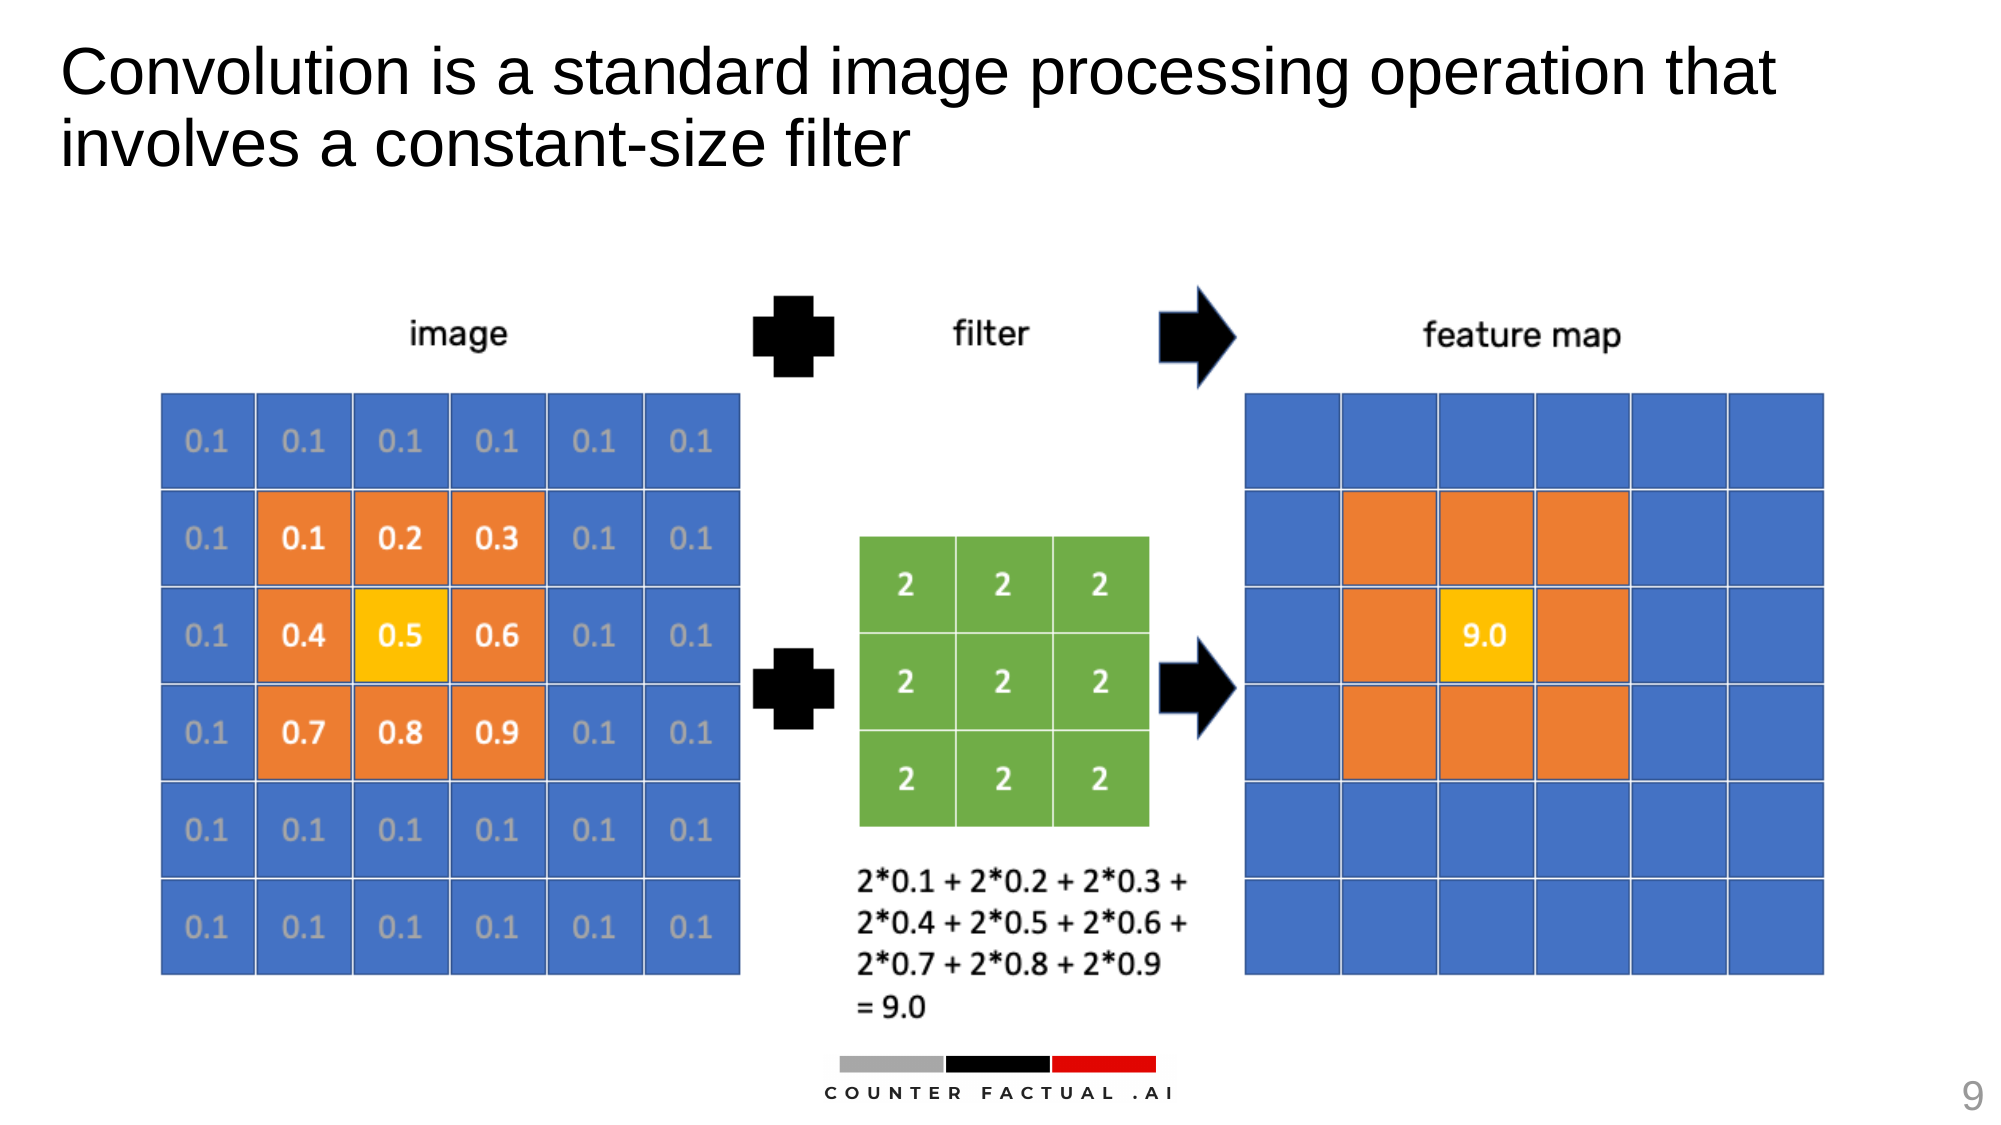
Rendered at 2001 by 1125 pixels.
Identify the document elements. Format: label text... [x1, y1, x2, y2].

picture [147, 242, 1853, 1039]
picture [823, 1054, 1177, 1103]
title Convolution is a standard image processing operation that involves a constant-size filter [0, 0, 2000, 218]
slide_number 9 [1550, 1063, 2000, 1124]
